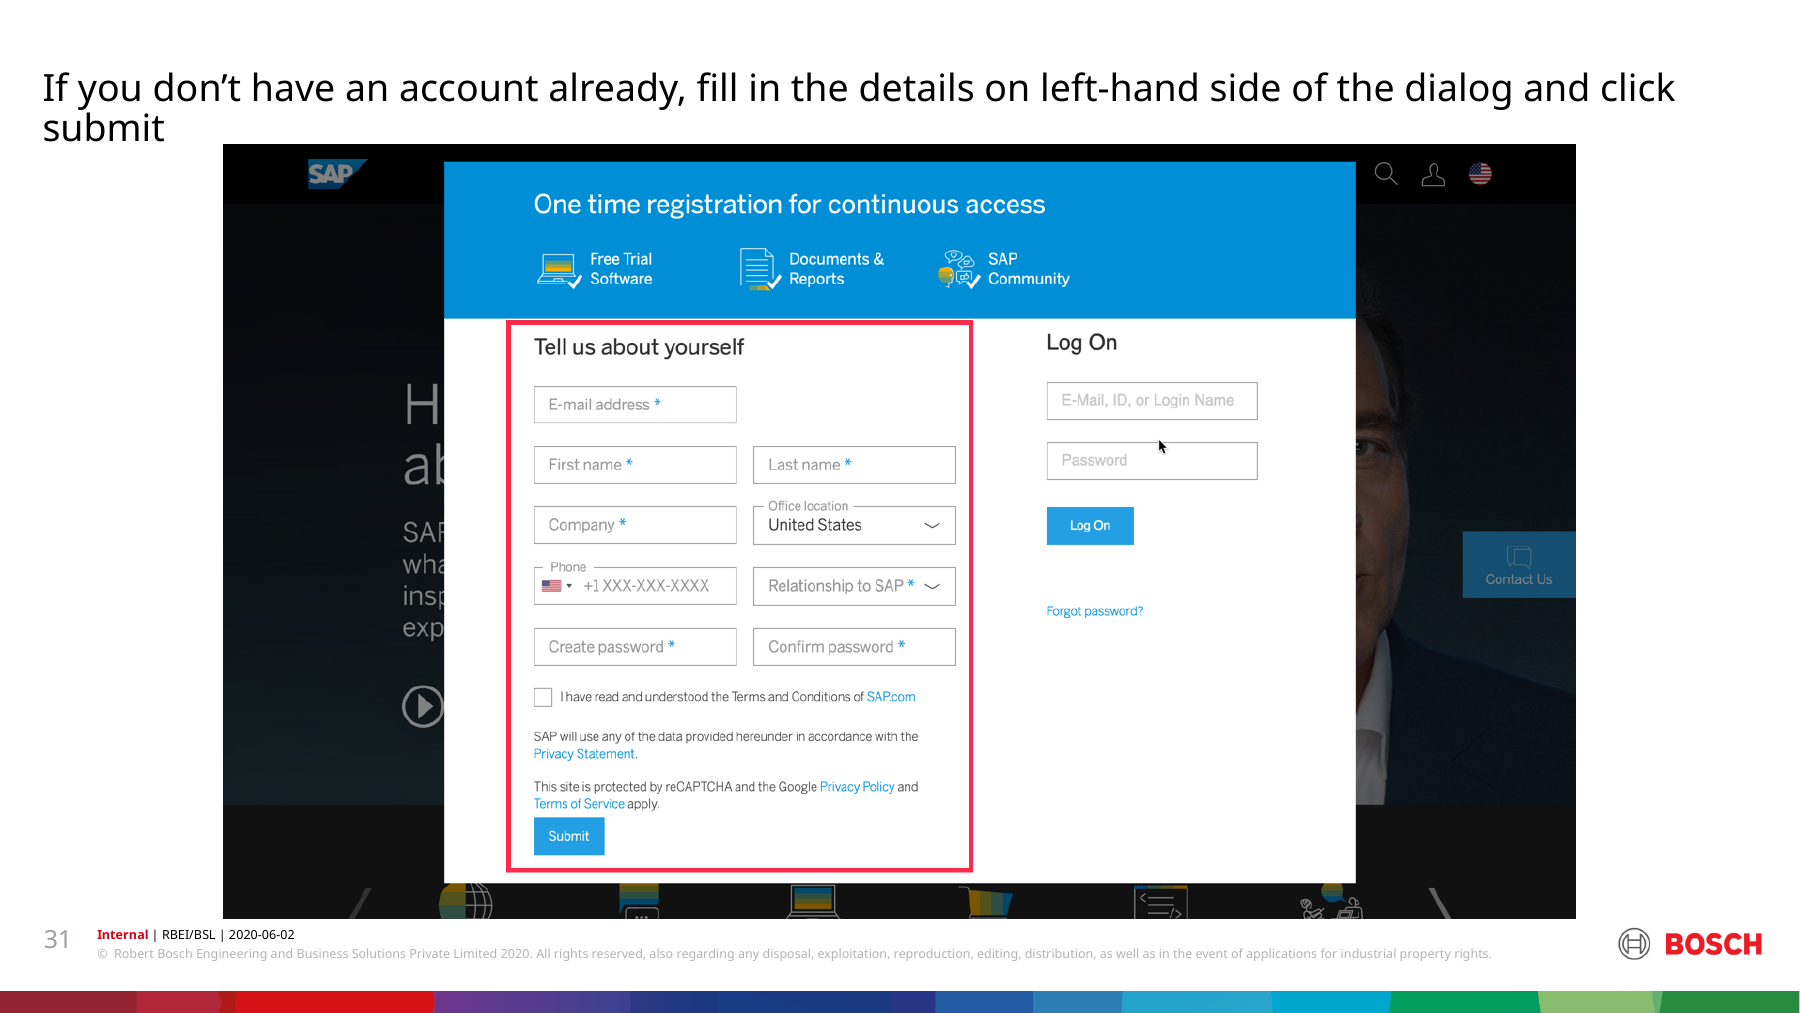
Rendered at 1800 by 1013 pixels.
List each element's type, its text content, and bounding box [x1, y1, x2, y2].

picture [1390, 896, 1800, 1013]
picture [223, 144, 1576, 919]
slide_number 31 [43, 923, 92, 991]
title If you don’t have an account already, fill in the details on left-hand side of the dialog and click submit [42, 69, 1757, 133]
picture [0, 905, 1272, 1013]
